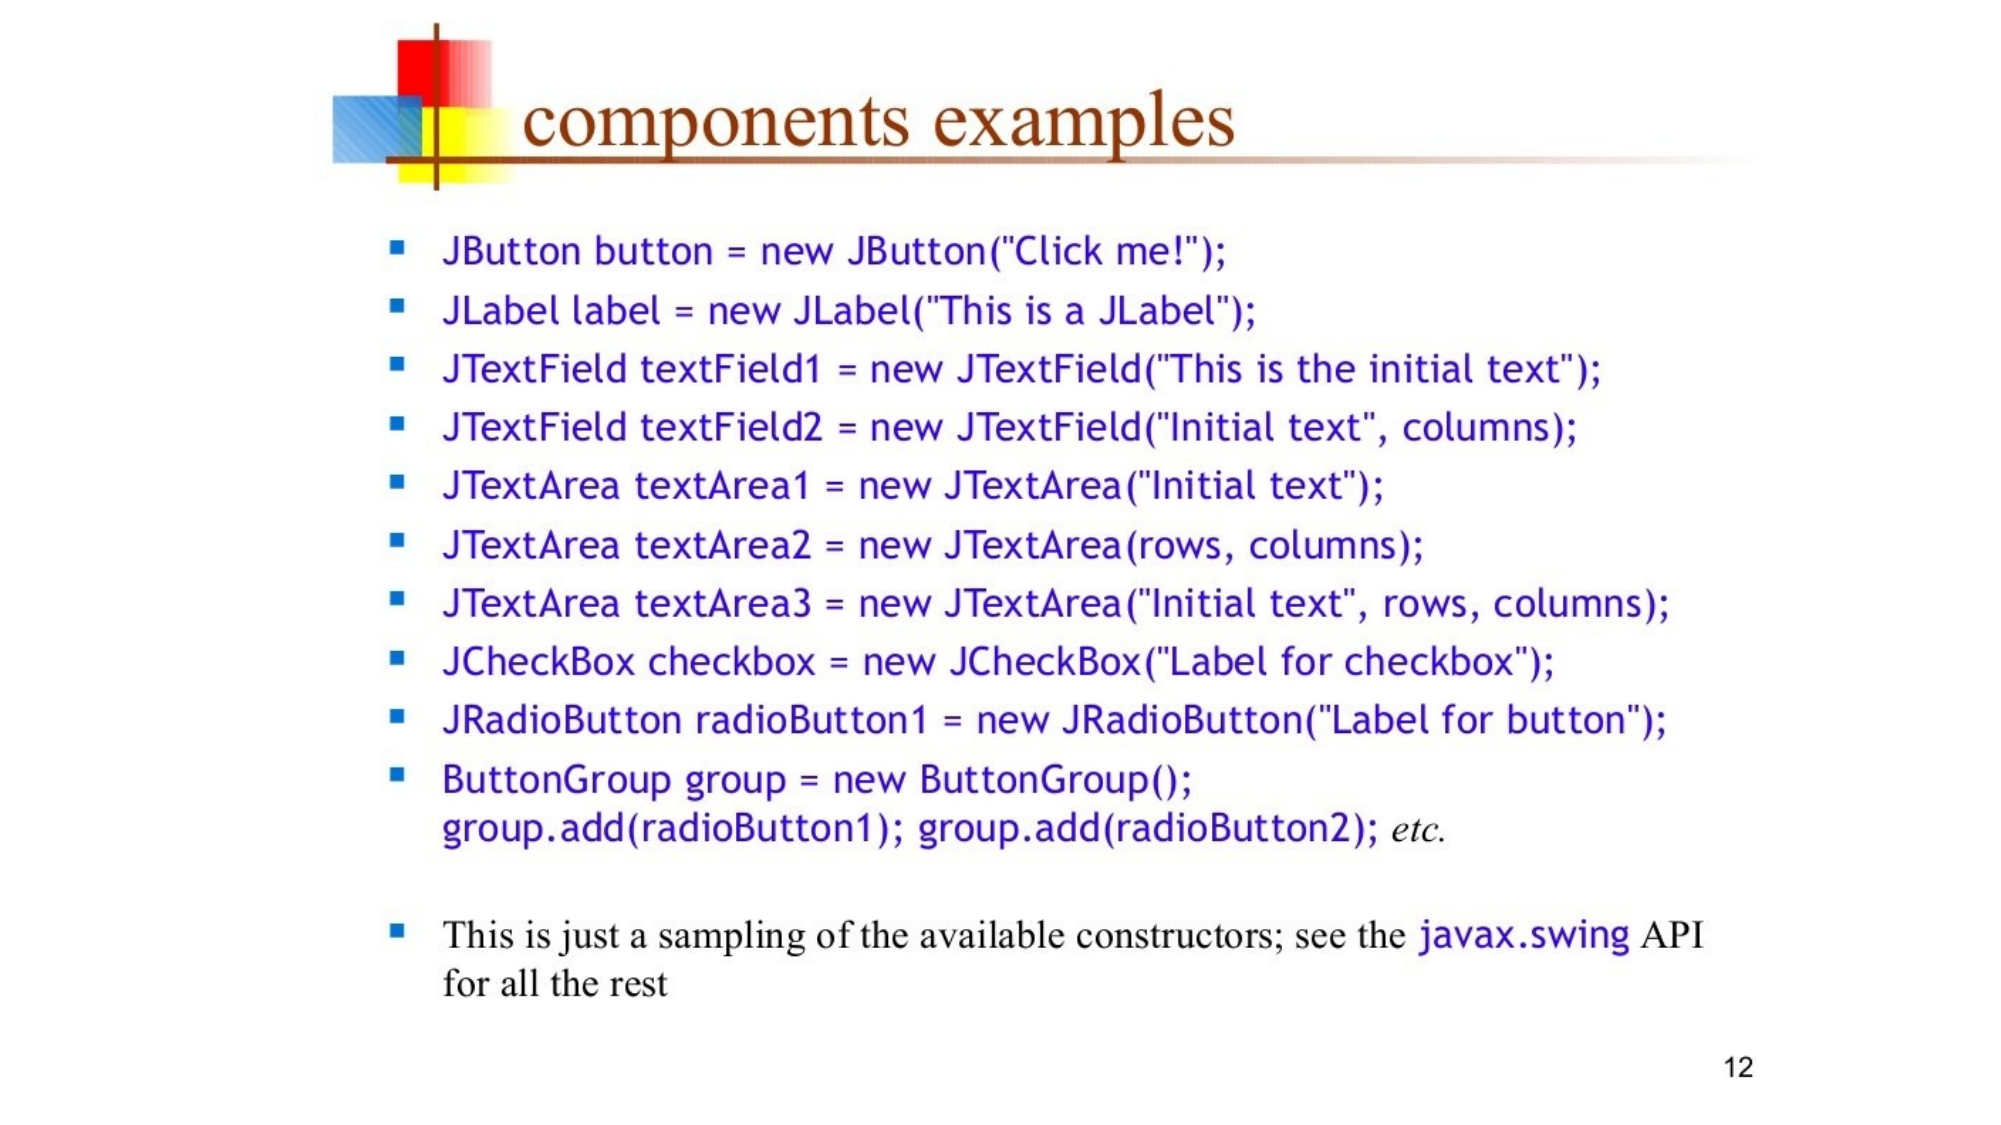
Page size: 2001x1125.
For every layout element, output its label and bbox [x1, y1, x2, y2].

picture [313, 0, 1768, 1091]
